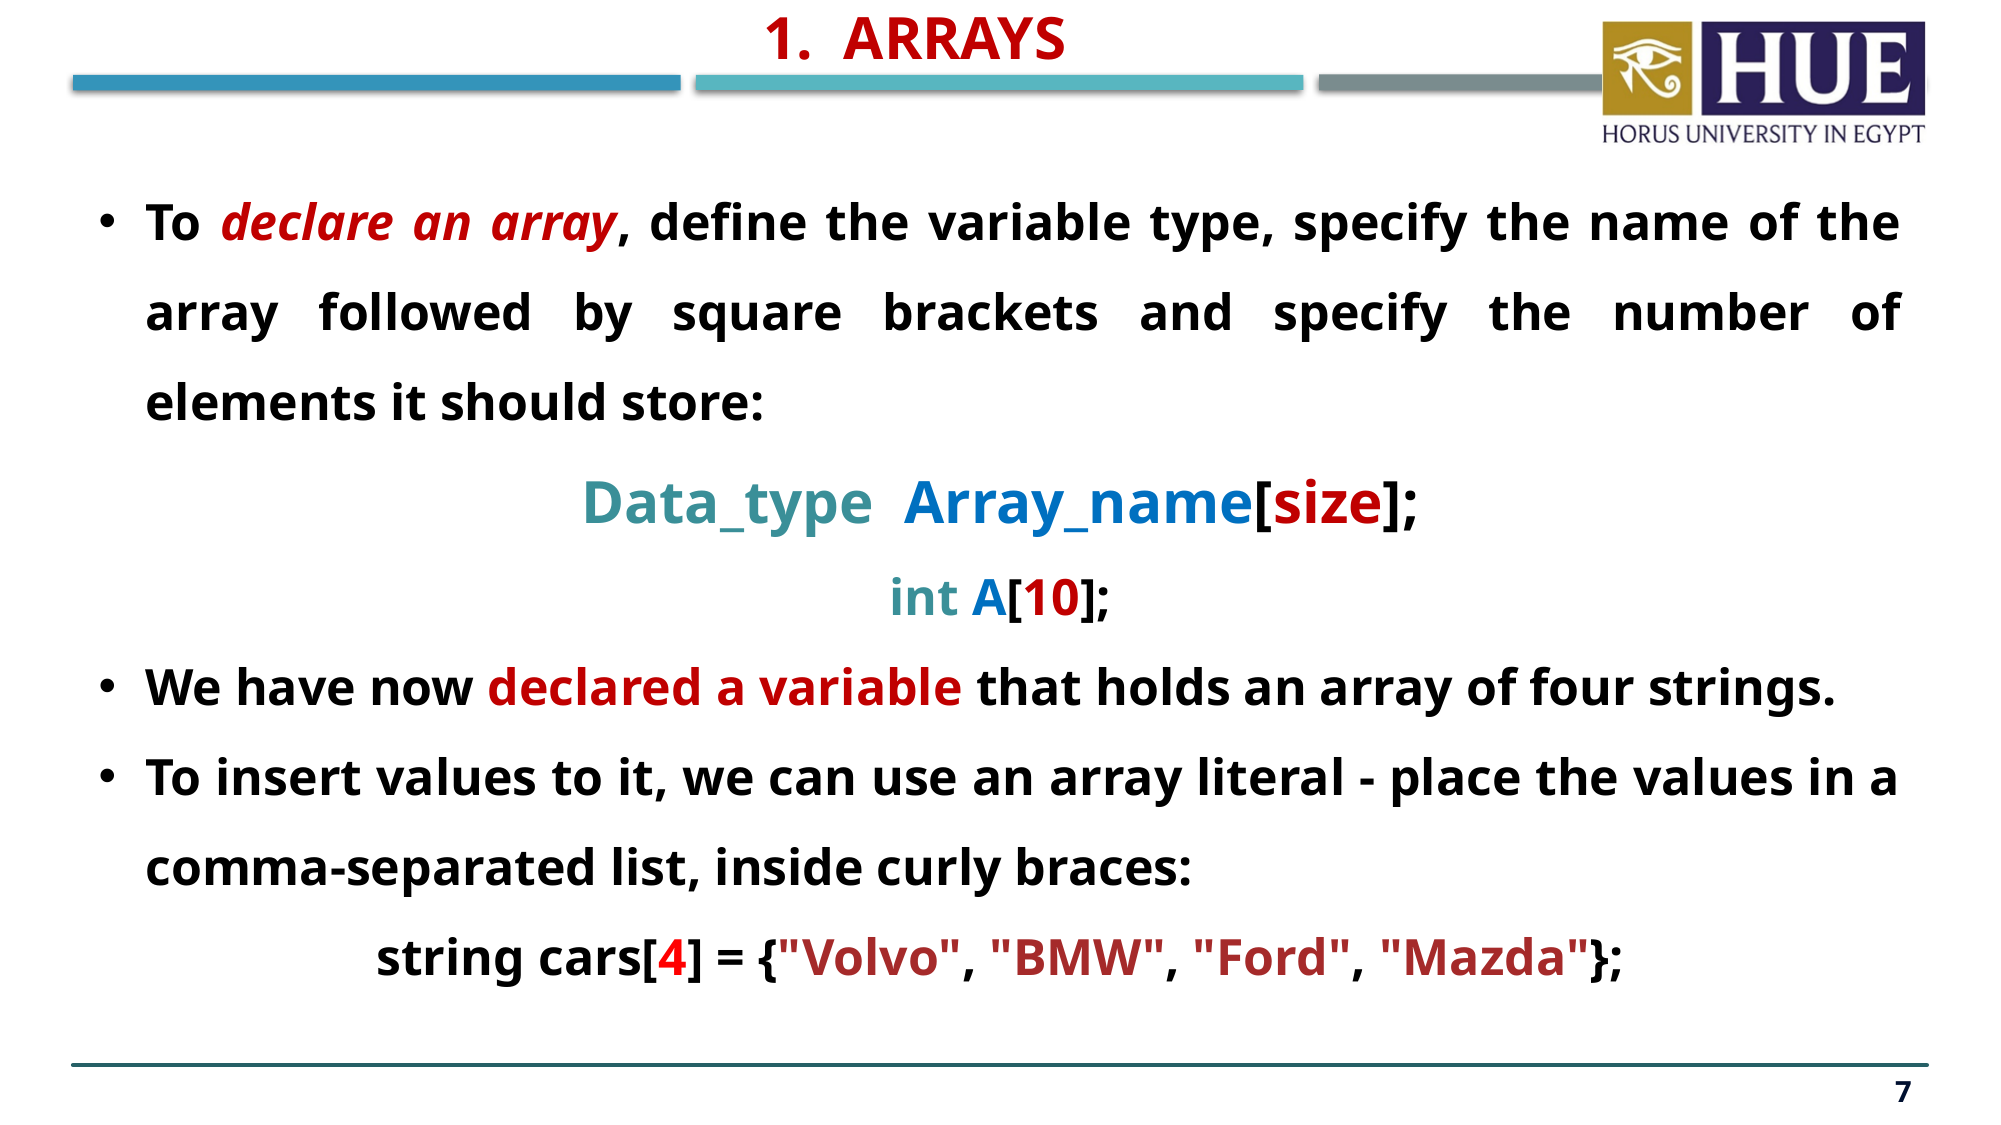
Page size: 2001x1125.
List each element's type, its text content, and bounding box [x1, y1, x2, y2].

text_box To declare an array, define the variable type, specify the name of the array followed by square brackets and specify the number of elements it should store: Data_type Array_name[size]; int A[10]; We have now declared a variable that holds an array of four strings. To insert values to it, we can use an array literal - place the values in a comma-separated list, inside curly braces: string cars[4] = {"Volvo", "BMW", "Ford", "Mazda"}; [83, 152, 1917, 1083]
slide_number 7 [1857, 1062, 1927, 1123]
text_box 1. Arrays [748, 7, 1818, 86]
picture [1602, 21, 1927, 146]
